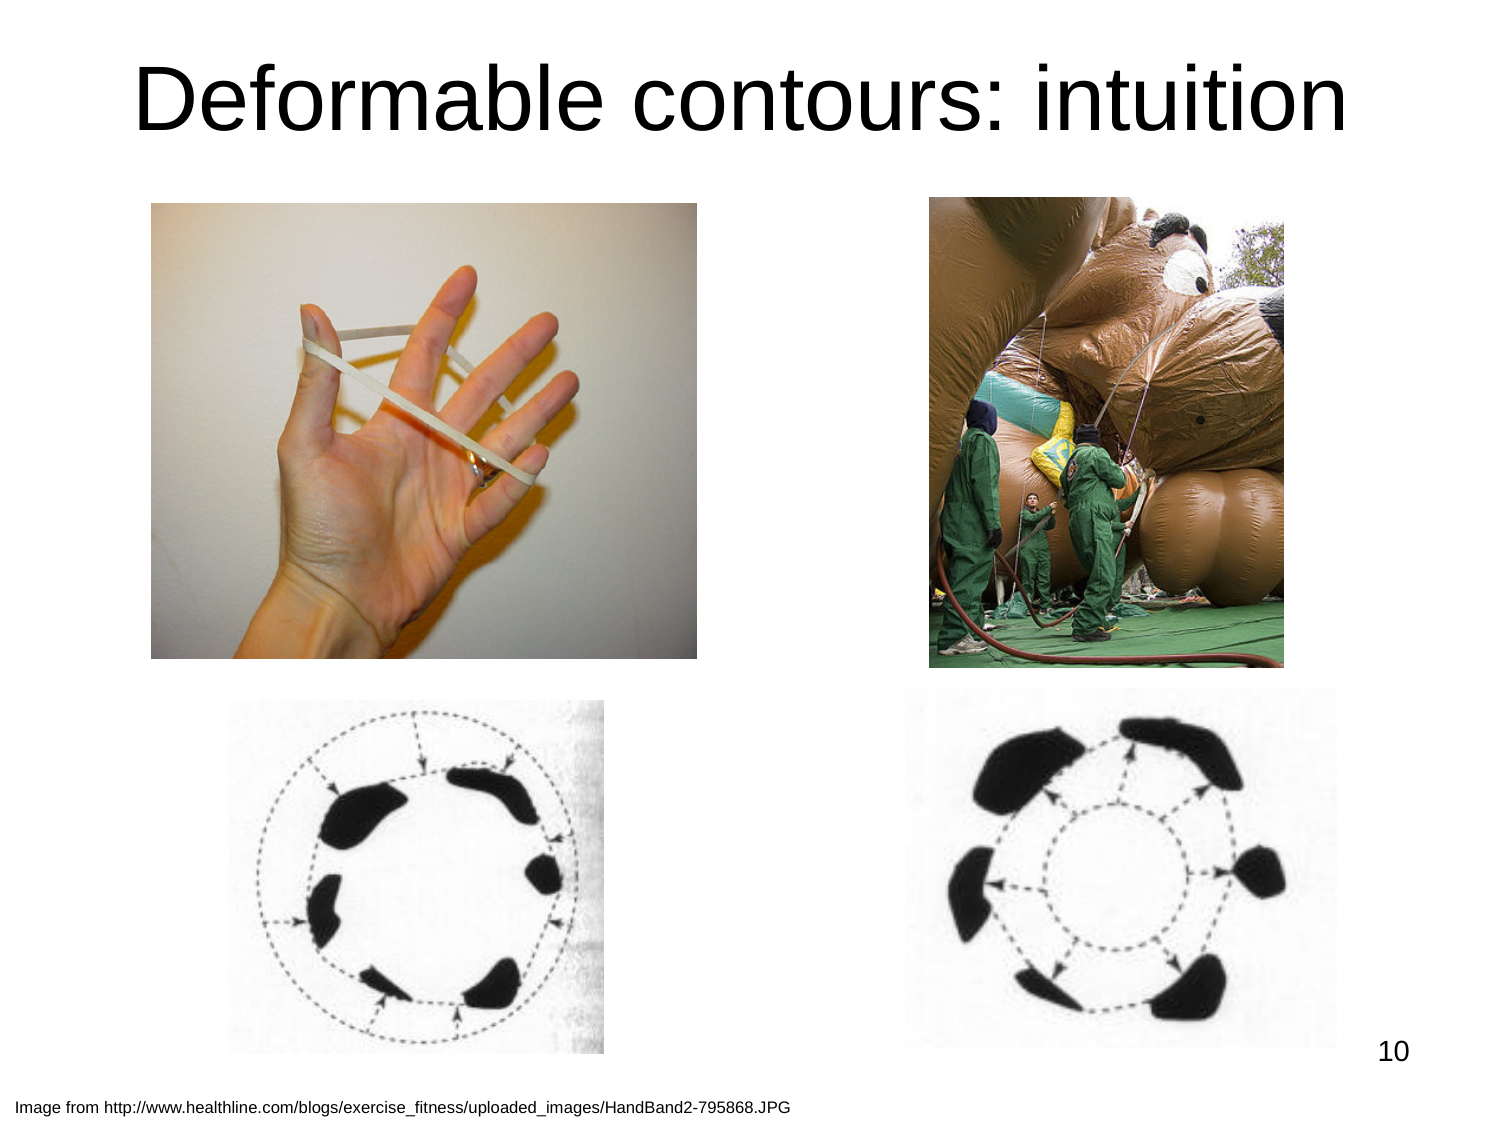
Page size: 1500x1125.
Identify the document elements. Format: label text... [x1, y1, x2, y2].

picture [905, 687, 1338, 1048]
title Deformable contours: intuition [66, 0, 1418, 188]
picture [150, 202, 697, 659]
text_box Image from http://www.healthline.com/blogs/exercise_fitness/uploaded_images/HandBand2-795868.JPG [0, 1089, 950, 1125]
picture [228, 700, 605, 1054]
slide_number 10 [1074, 1024, 1426, 1103]
picture [929, 196, 1284, 668]
